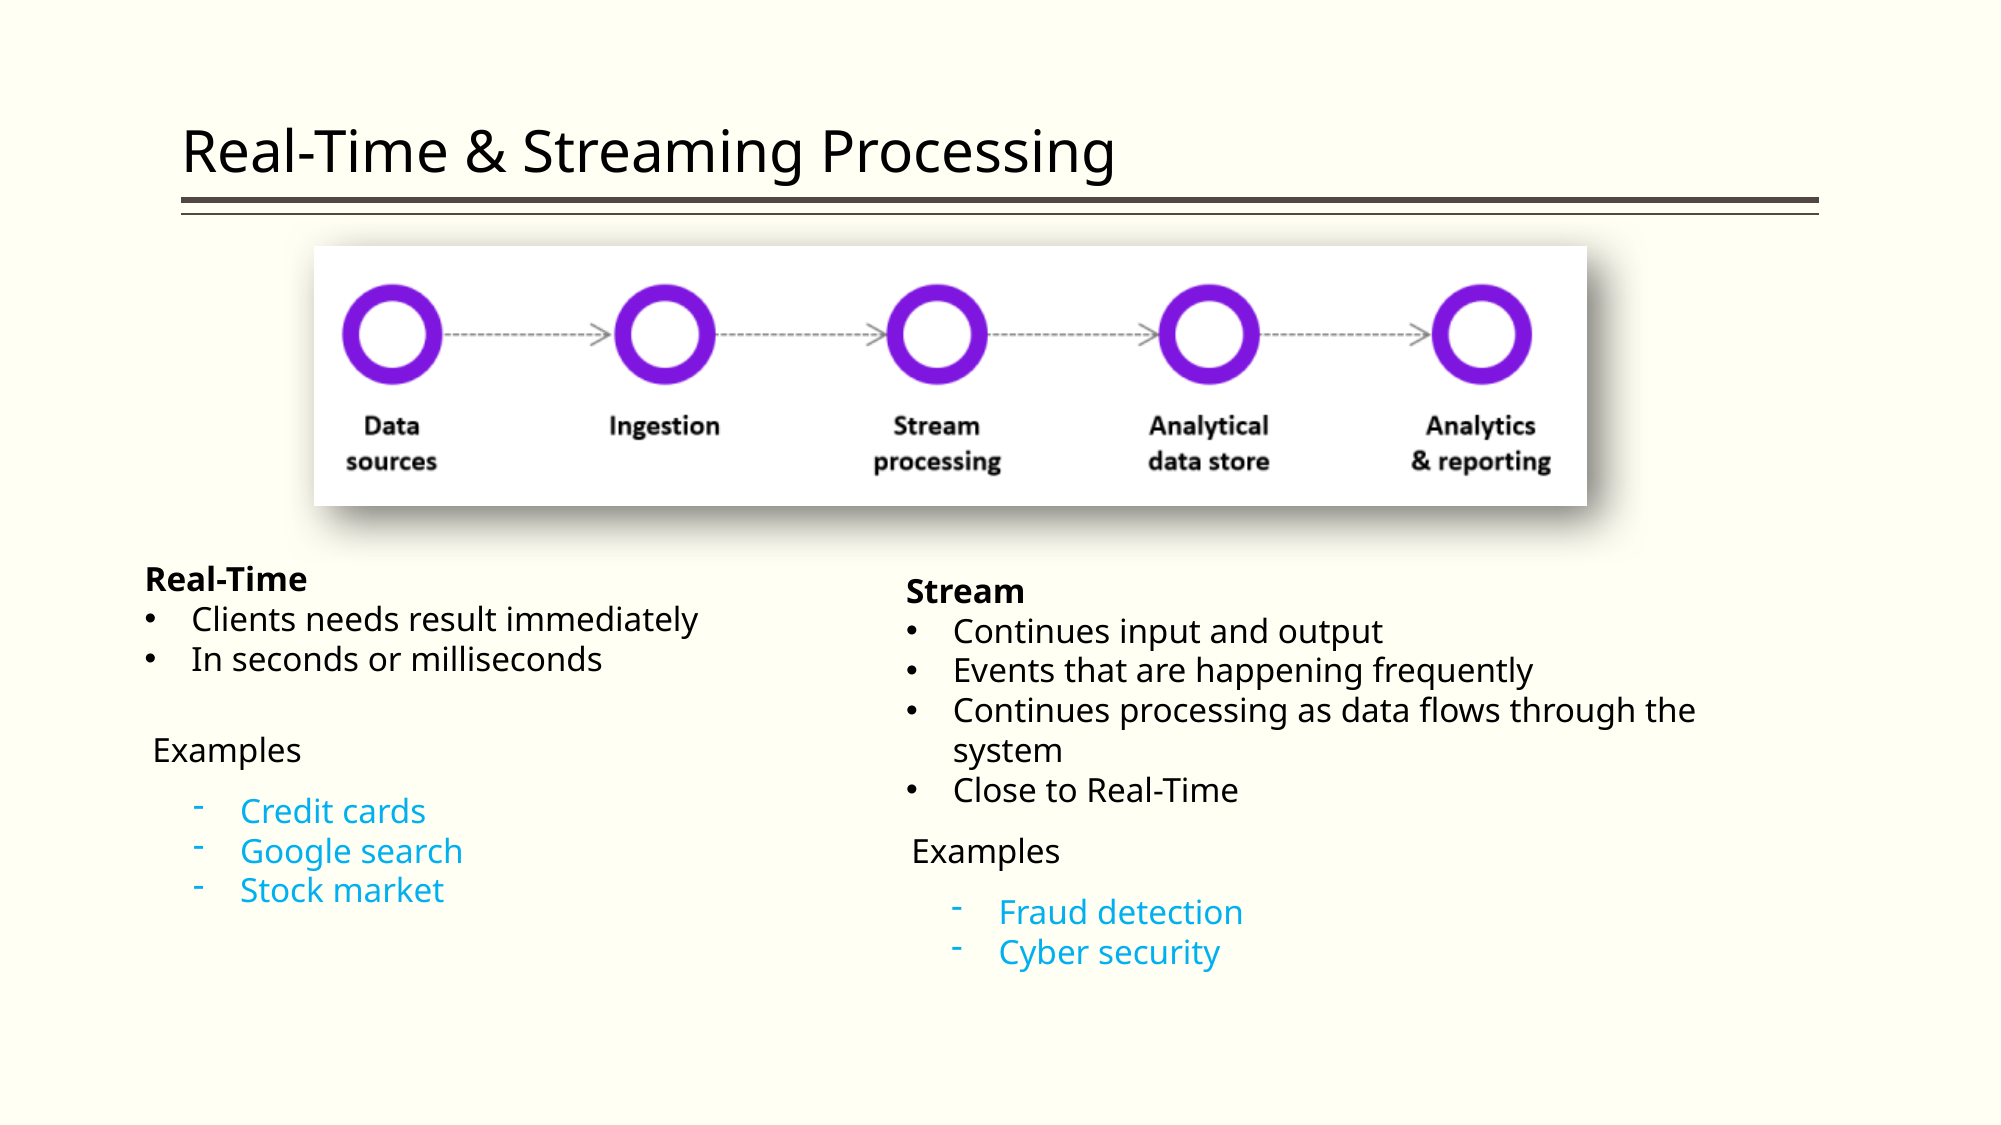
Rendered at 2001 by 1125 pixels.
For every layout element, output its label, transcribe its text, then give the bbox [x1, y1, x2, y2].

text_box Examples [896, 823, 1076, 878]
text_box Real-Time Clients needs result immediately In seconds or milliseconds [129, 551, 826, 686]
text_box Credit cards Google search Stock market [178, 782, 479, 997]
title Real-Time & Streaming Processing [181, 12, 1819, 193]
text_box Stream Continues input and output Events that are happening frequently Continues processing as data flows through the system Close to Real-Time [891, 562, 1819, 817]
picture [314, 246, 1587, 506]
text_box Fraud detection Cyber security [936, 883, 1259, 1059]
text_box Examples [137, 721, 317, 777]
